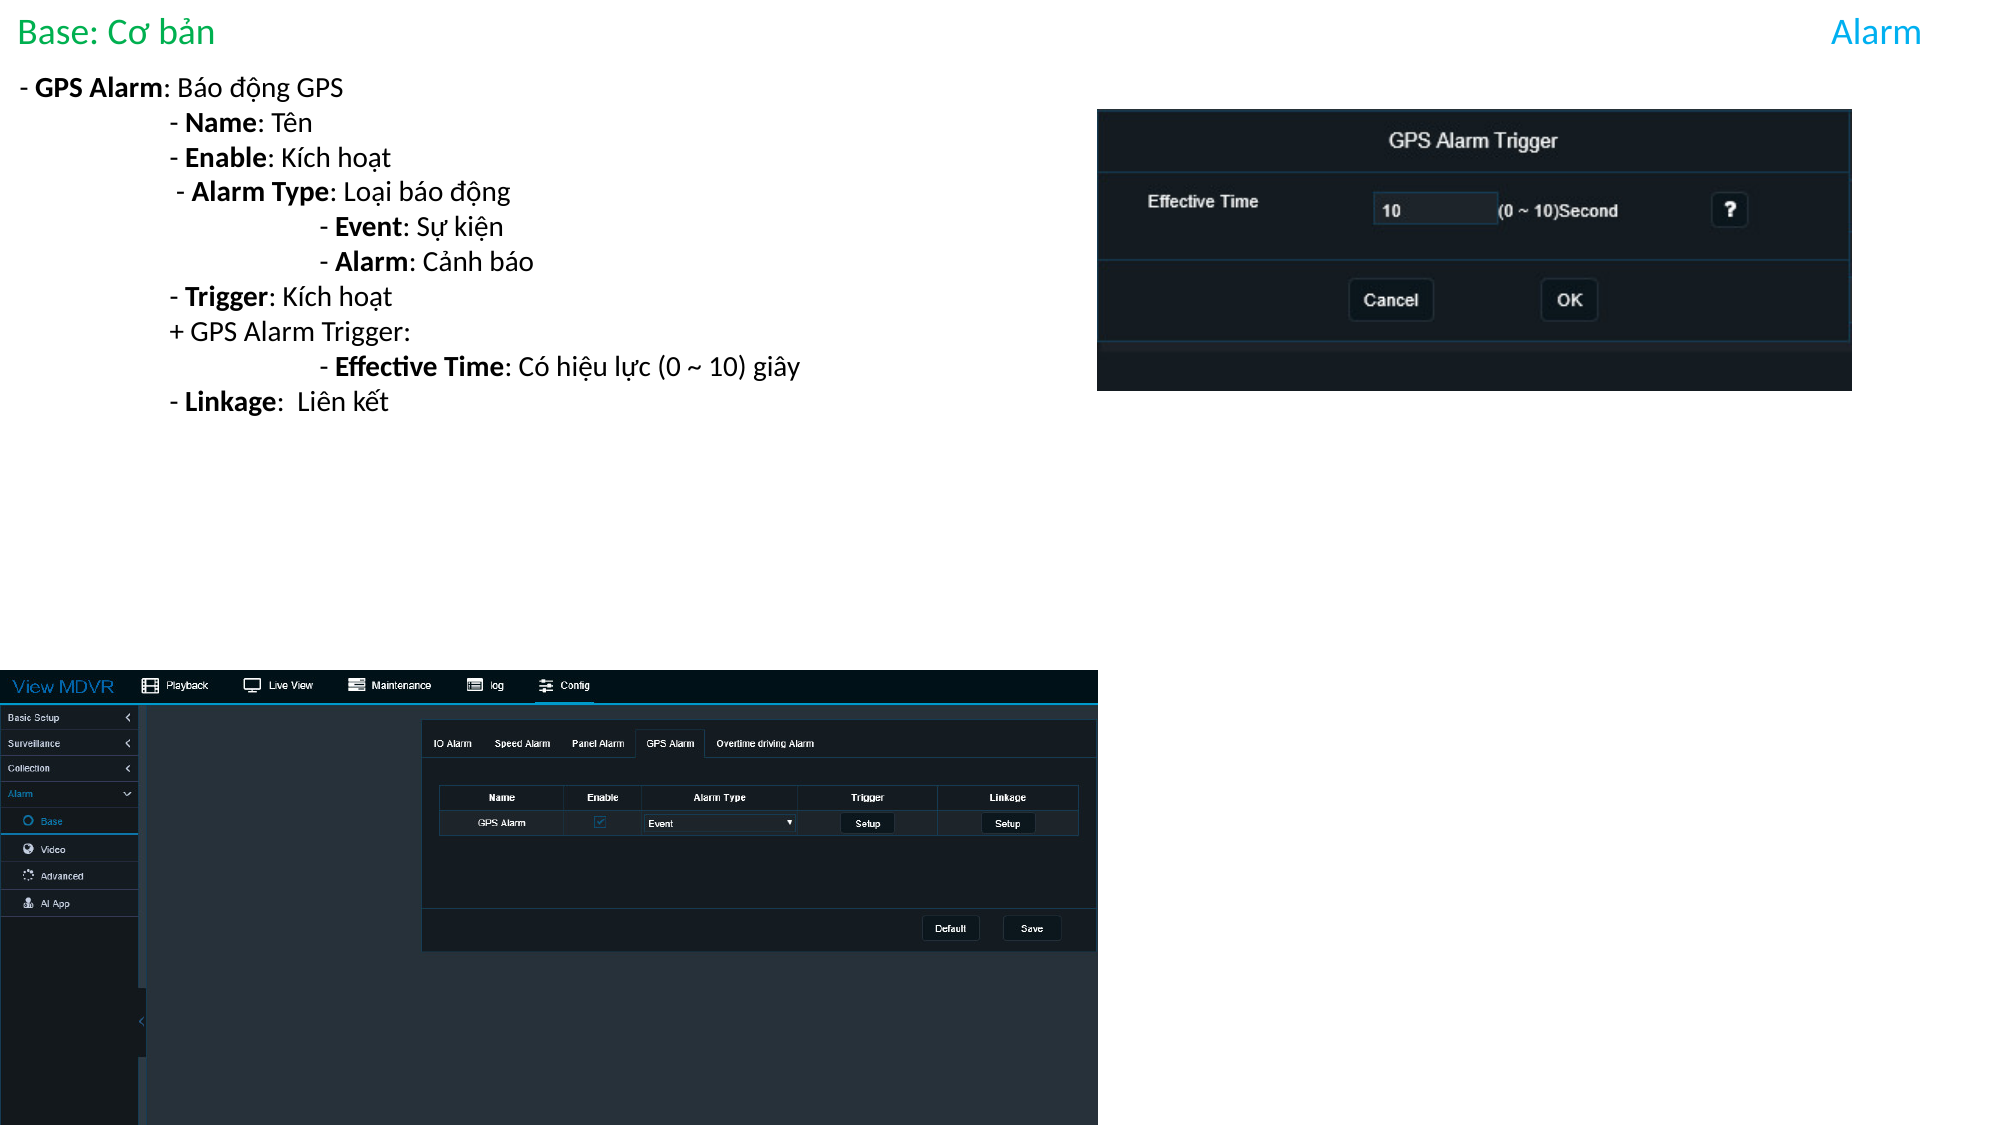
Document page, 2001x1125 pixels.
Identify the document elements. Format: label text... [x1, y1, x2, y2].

picture [0, 670, 1098, 702]
picture [1097, 109, 1852, 391]
text_box Base: Cơ bản [2, 0, 240, 60]
picture [0, 706, 1098, 1125]
text_box Alarm [1816, 0, 1938, 60]
text_box - GPS Alarm: Báo động GPS - Name: Tên - Enable: Kích hoạt - Alarm Type: Loại báo động - Event: Sự kiện - Alarm: Cảnh báo - Trigger: Kích hoạt + GPS Alarm Trigger: - Effective Time: Có hiệu lực (0 ~ 10) giây - Linkage: Liên kết [4, 60, 816, 425]
